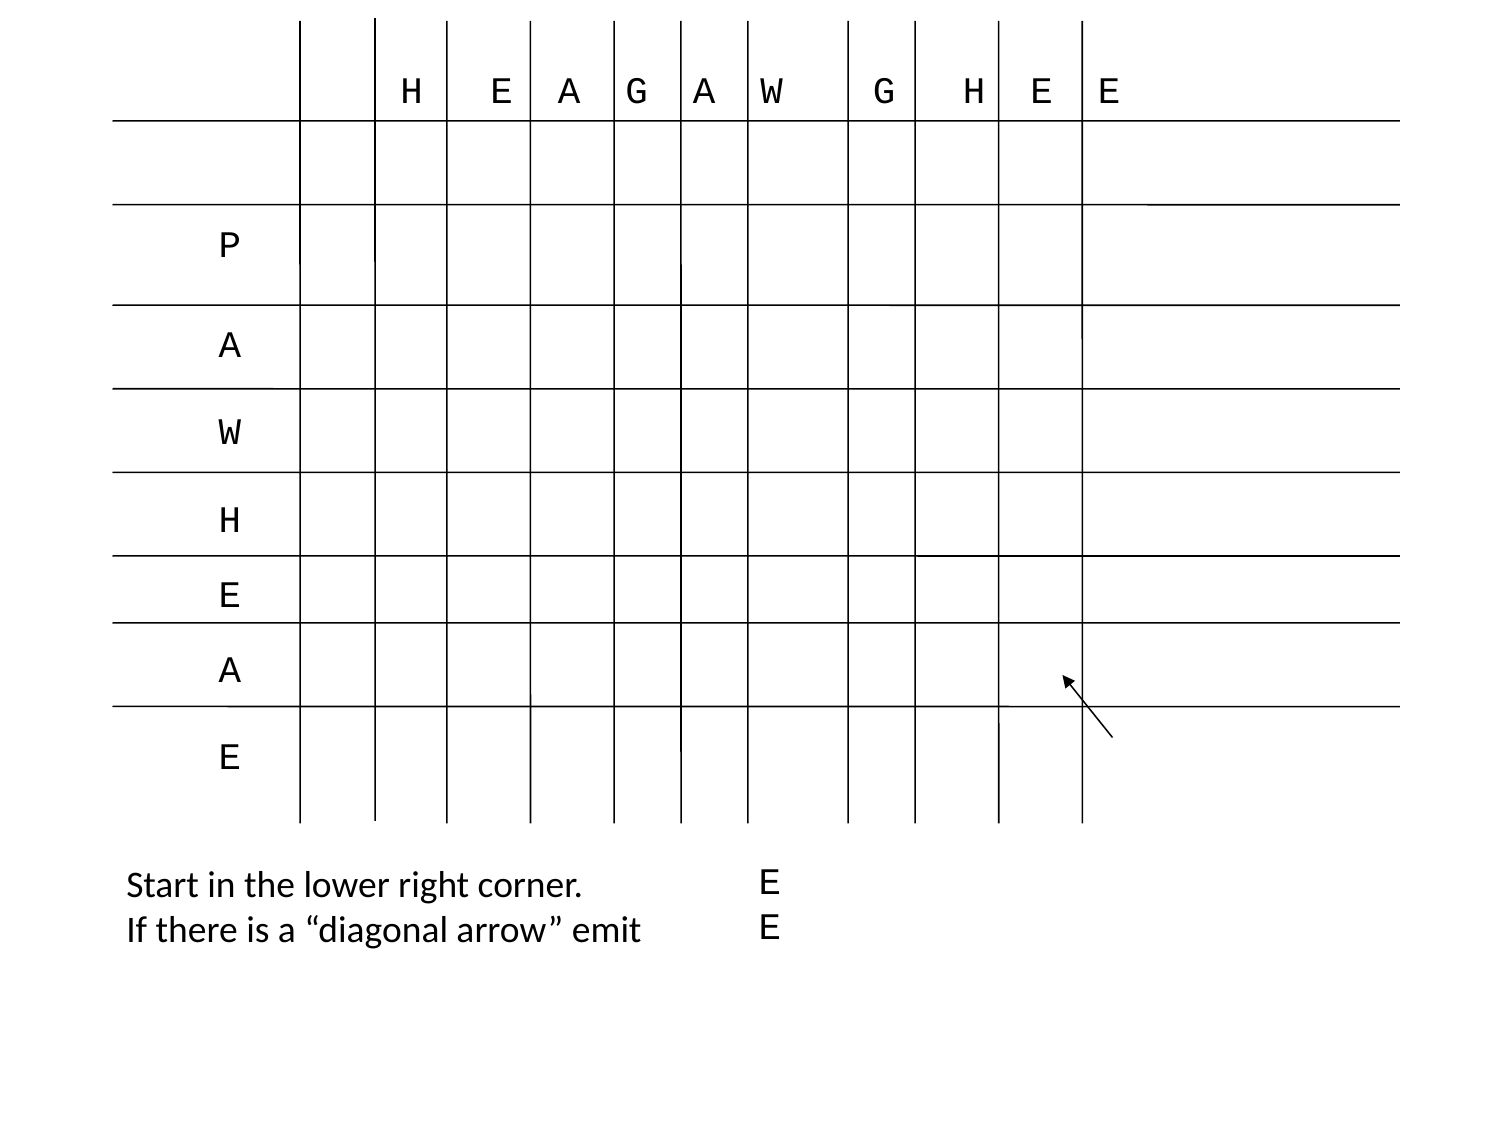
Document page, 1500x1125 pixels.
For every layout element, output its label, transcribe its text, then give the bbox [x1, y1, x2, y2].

text_box E E [743, 849, 797, 955]
text_box A [203, 312, 257, 373]
text_box P [203, 212, 257, 273]
text_box W [203, 399, 257, 460]
text_box Start in the lower right corner. If there is a “diagonal arrow” emit [111, 852, 666, 958]
text_box A [203, 637, 257, 698]
text_box E [203, 724, 257, 785]
text_box [1062, 675, 1113, 738]
text_box E [203, 562, 257, 623]
text_box H E A G A W G H E E [385, 58, 1158, 118]
text_box H [203, 487, 257, 548]
